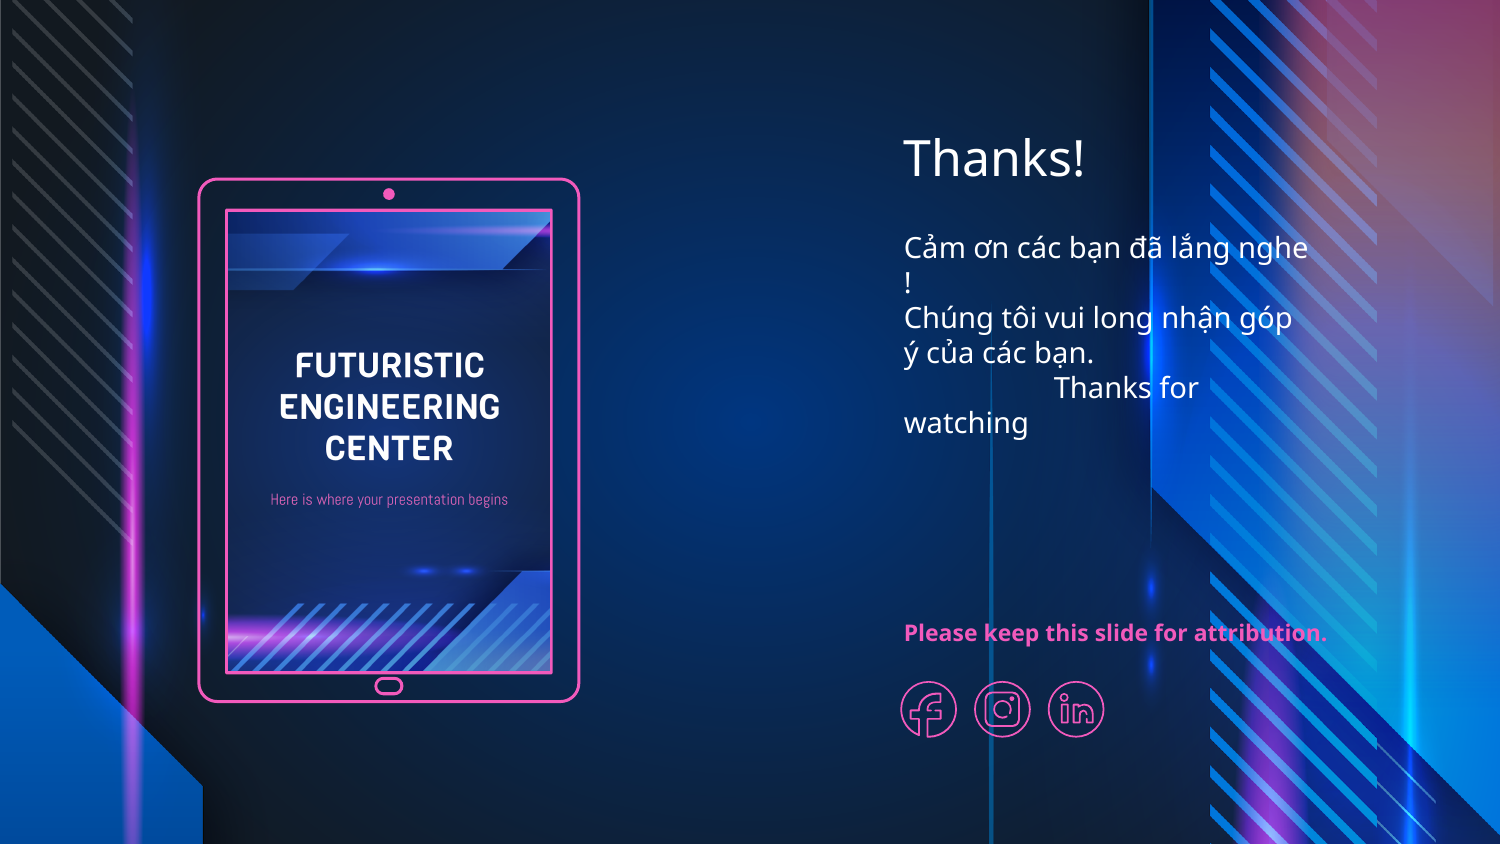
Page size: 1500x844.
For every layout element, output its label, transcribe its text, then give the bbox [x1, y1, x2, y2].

text_box [900, 681, 957, 738]
title Thanks! [888, 115, 1350, 202]
picture [0, 0, 1500, 844]
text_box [197, 177, 581, 704]
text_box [973, 680, 1032, 738]
text_box Please keep this slide for attribution. [888, 603, 1381, 662]
text_box Cảm ơn các bạn đã lắng nghe ! Chúng tôi vui long nhận góp ý của các bạn. Thanks for watching [888, 214, 1326, 399]
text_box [1047, 680, 1105, 738]
